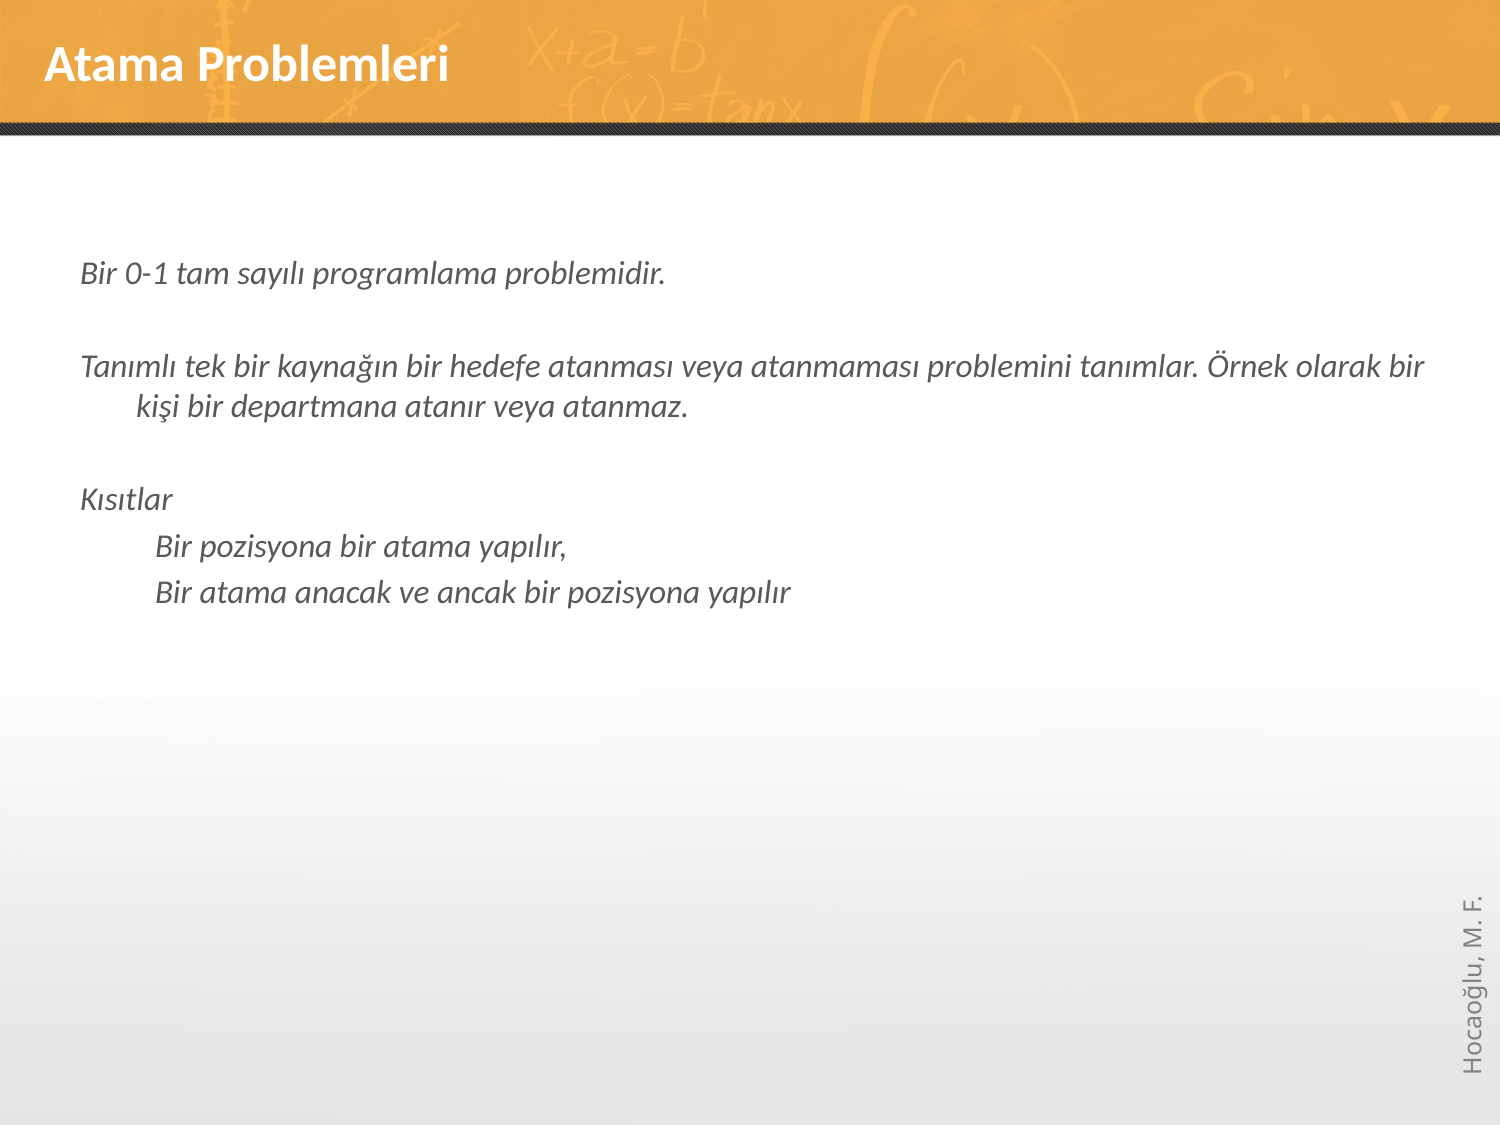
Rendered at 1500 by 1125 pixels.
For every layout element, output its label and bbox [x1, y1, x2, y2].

title [29, 0, 1444, 126]
picture [0, 0, 1500, 1125]
list [64, 243, 1444, 1045]
